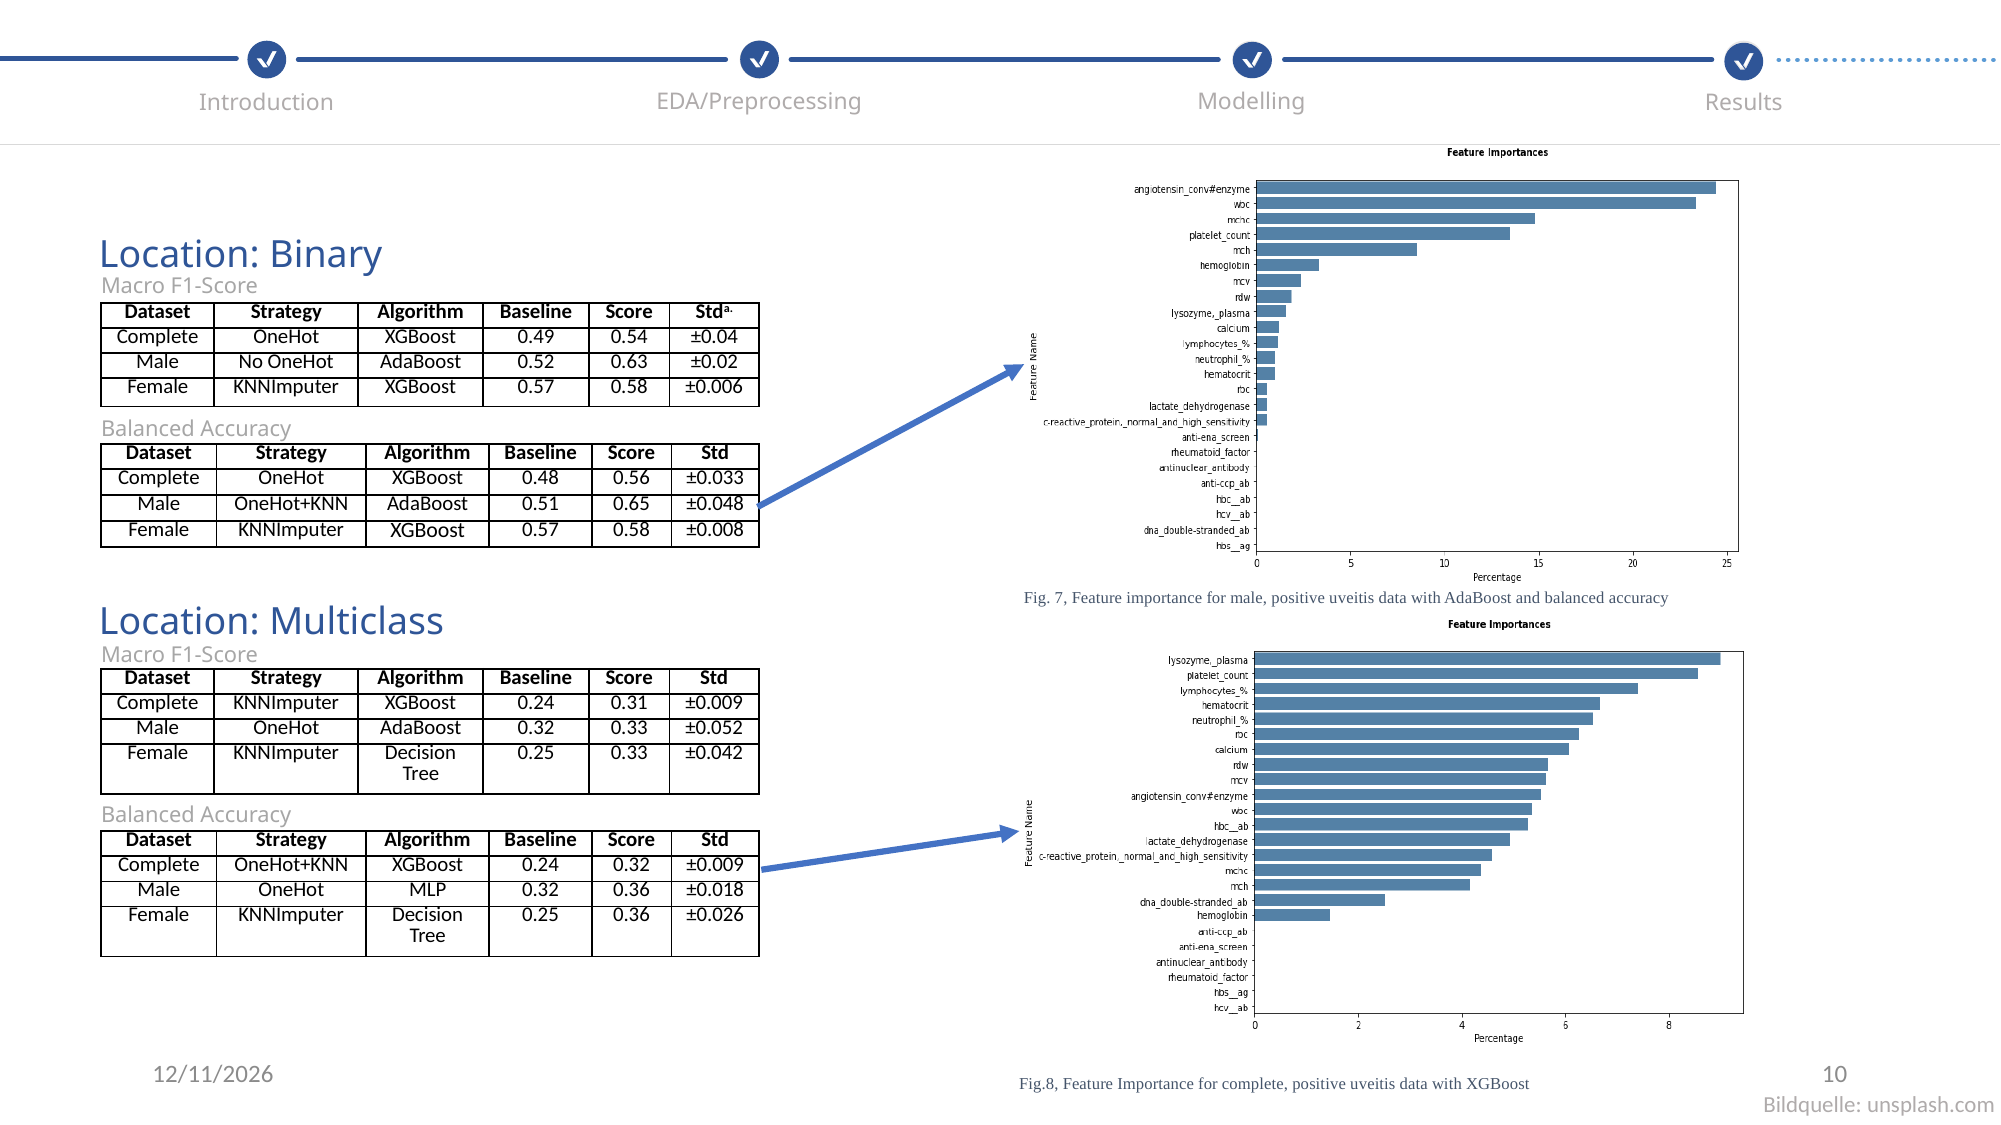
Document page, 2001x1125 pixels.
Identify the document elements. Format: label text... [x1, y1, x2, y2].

table_header Score [590, 306, 669, 325]
table_cell ±0.04 [670, 327, 758, 346]
table_header Std [670, 674, 758, 691]
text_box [1024, 141, 1744, 613]
table_cell MLP [367, 879, 488, 902]
table_cell OneHot [217, 879, 365, 902]
table_header Baseline [484, 306, 588, 325]
text_box [1724, 42, 1764, 80]
table_cell Decision Tree [367, 903, 488, 950]
text_box Macro F1-Score [86, 264, 762, 306]
table_cell 0.56 [593, 466, 671, 490]
table_cell Complete [102, 327, 213, 346]
text_box Balanced Accuracy [86, 793, 762, 835]
table_cell ±0.018 [672, 879, 758, 902]
table_cell 0.33 [590, 716, 669, 738]
table_cell 0.33 [590, 739, 669, 784]
slide_number 10 [1749, 1042, 1863, 1103]
table_cell OneHot+KNN [217, 854, 365, 877]
table_header Score [593, 835, 671, 853]
table_header Strategy [217, 449, 365, 464]
table_header Score [593, 449, 671, 464]
text_box [1232, 41, 1272, 78]
table_cell 0.48 [490, 466, 591, 490]
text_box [757, 364, 1025, 507]
text_box Results [1620, 80, 1868, 123]
table_cell ±0.026 [672, 903, 758, 950]
table_cell 0.36 [593, 903, 671, 950]
text_box Location: Multiclass [84, 589, 760, 650]
table_header Algorithm [359, 306, 482, 325]
table_cell No OneHot [215, 348, 357, 367]
table_cell Male [102, 879, 216, 902]
table_header Dataset [102, 306, 213, 325]
table_cell 0.24 [490, 854, 591, 877]
table_cell Complete [102, 693, 213, 714]
table_cell Female [102, 517, 216, 541]
table_header Strategy [215, 674, 357, 691]
table_cell 0.24 [484, 693, 588, 714]
table_cell Female [102, 739, 213, 784]
table_cell XGBoost [367, 854, 488, 877]
table_cell ±0.048 [672, 492, 758, 516]
table_cell KNNImputer [215, 739, 357, 784]
table_header Strategy [215, 306, 357, 325]
table_header Algorithm [359, 674, 482, 691]
table_cell 0.25 [490, 903, 591, 950]
table_header Dataset [102, 674, 213, 691]
text_box Bildquelle: unsplash.com [1749, 1082, 2000, 1125]
table_header Baseline [484, 674, 588, 691]
text_box Modelling [1119, 78, 1384, 122]
text_box [247, 40, 287, 79]
table_cell KNNImputer [217, 517, 365, 541]
table_cell 0.65 [593, 492, 671, 516]
table_cell KNNImputer [215, 693, 357, 714]
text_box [1019, 613, 1749, 1125]
table_cell 0.49 [484, 327, 588, 346]
table_cell ±0.009 [670, 693, 758, 714]
table_cell 0.58 [590, 369, 669, 395]
text_box Balanced Accuracy [86, 407, 757, 449]
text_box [761, 831, 1020, 870]
table_header Std [672, 449, 757, 464]
table_cell 0.52 [484, 348, 588, 367]
table_cell AdaBoost [359, 348, 482, 367]
table_cell OneHot+KNN [217, 492, 365, 516]
table_header Baseline [490, 449, 591, 464]
table_cell Female [102, 903, 216, 950]
table_cell XGBoost [359, 369, 482, 395]
table_cell Complete [102, 466, 216, 490]
table_cell 0.32 [593, 854, 671, 877]
table_cell OneHot [215, 716, 357, 738]
table_header Baseline [490, 835, 591, 853]
text_box Macro F1-Score [86, 632, 762, 674]
table_cell XGBoost [367, 517, 488, 541]
table_cell OneHot [217, 466, 365, 490]
table_cell ±0.02 [670, 348, 758, 367]
table_cell XGBoost [359, 693, 482, 714]
table_header Stda. [670, 306, 758, 325]
table_cell 0.54 [590, 327, 669, 346]
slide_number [137, 1042, 588, 1103]
table_cell 0.32 [490, 879, 591, 902]
text_box Introduction [181, 79, 353, 122]
table_cell ±0.006 [670, 369, 757, 395]
table_header Dataset [102, 835, 216, 853]
table_cell 0.25 [484, 739, 588, 784]
table_cell XGBoost [367, 466, 488, 490]
table_header Std [672, 835, 758, 853]
table_cell Complete [102, 854, 216, 877]
table_cell 0.36 [593, 879, 671, 902]
table_cell KNNImputer [217, 903, 365, 950]
table_cell ±0.042 [670, 739, 758, 784]
table_header Algorithm [367, 449, 488, 464]
text_box [740, 40, 779, 79]
table_header Strategy [217, 835, 365, 853]
table_cell 0.63 [590, 348, 669, 367]
table_cell ±0.033 [672, 466, 757, 490]
table_cell Decision Tree [359, 739, 482, 784]
table_cell ±0.052 [670, 716, 758, 738]
table_cell ±0.008 [672, 517, 758, 541]
table_cell 0.57 [484, 369, 588, 395]
table_header Score [590, 674, 669, 691]
table_cell Male [102, 492, 216, 516]
table_header Dataset [102, 449, 216, 464]
text_box Location: Binary [84, 222, 760, 283]
table_cell AdaBoost [367, 492, 488, 516]
table_cell ±0.009 [672, 854, 758, 877]
table_cell 0.51 [490, 492, 591, 516]
table_cell 0.58 [593, 517, 671, 541]
table_cell 0.57 [490, 517, 591, 541]
table_header Algorithm [367, 835, 488, 853]
table_cell XGBoost [359, 327, 482, 346]
text_box EDA/Preprocessing [633, 79, 886, 122]
table_cell Male [102, 348, 213, 367]
table_cell Male [102, 716, 213, 738]
table_cell AdaBoost [359, 716, 482, 738]
table_cell OneHot [215, 327, 357, 346]
table_cell KNNImputer [215, 369, 357, 395]
table_cell Female [102, 369, 213, 395]
table_cell 0.31 [590, 693, 669, 714]
table_cell 0.32 [484, 716, 588, 738]
